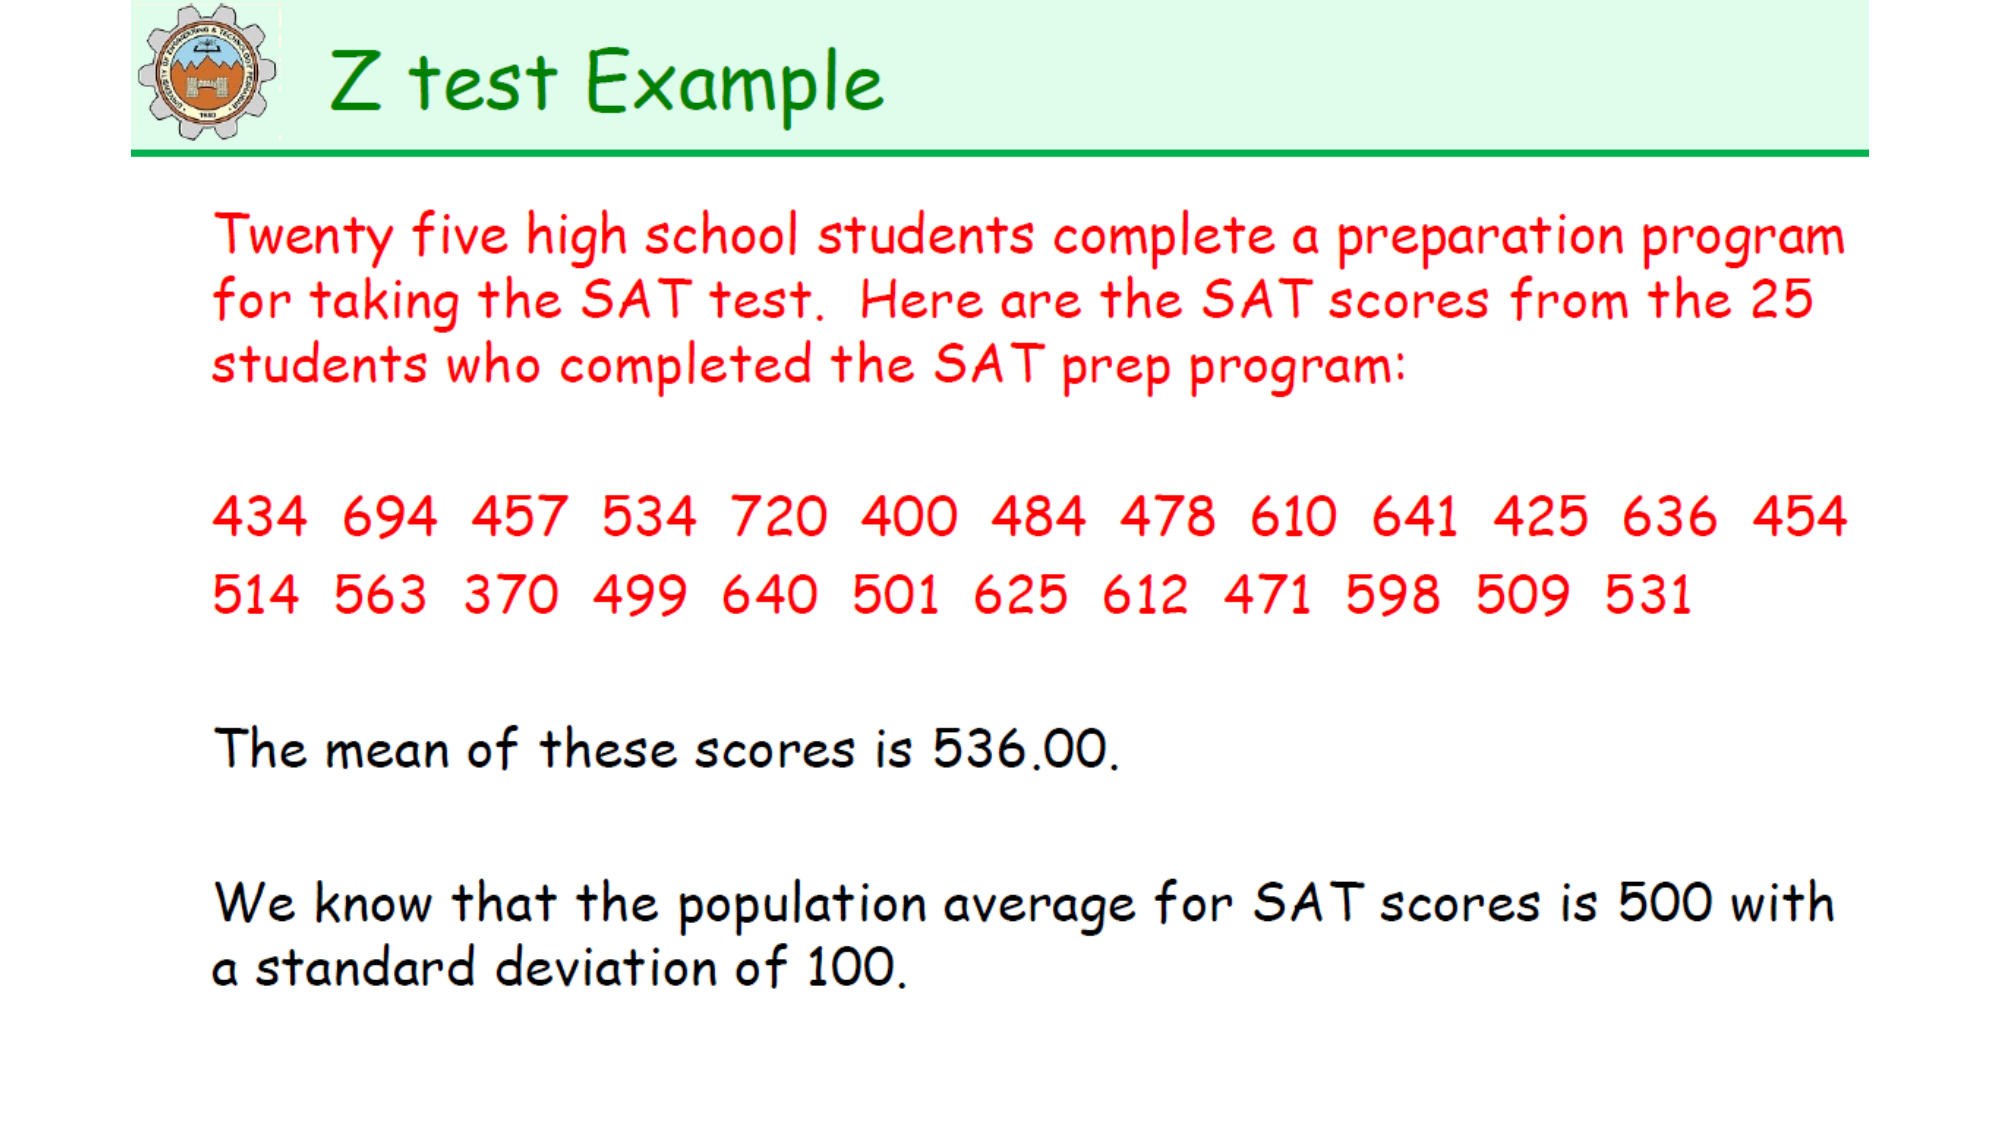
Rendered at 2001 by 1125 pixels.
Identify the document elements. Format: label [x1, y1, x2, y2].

picture [131, 0, 1869, 1125]
